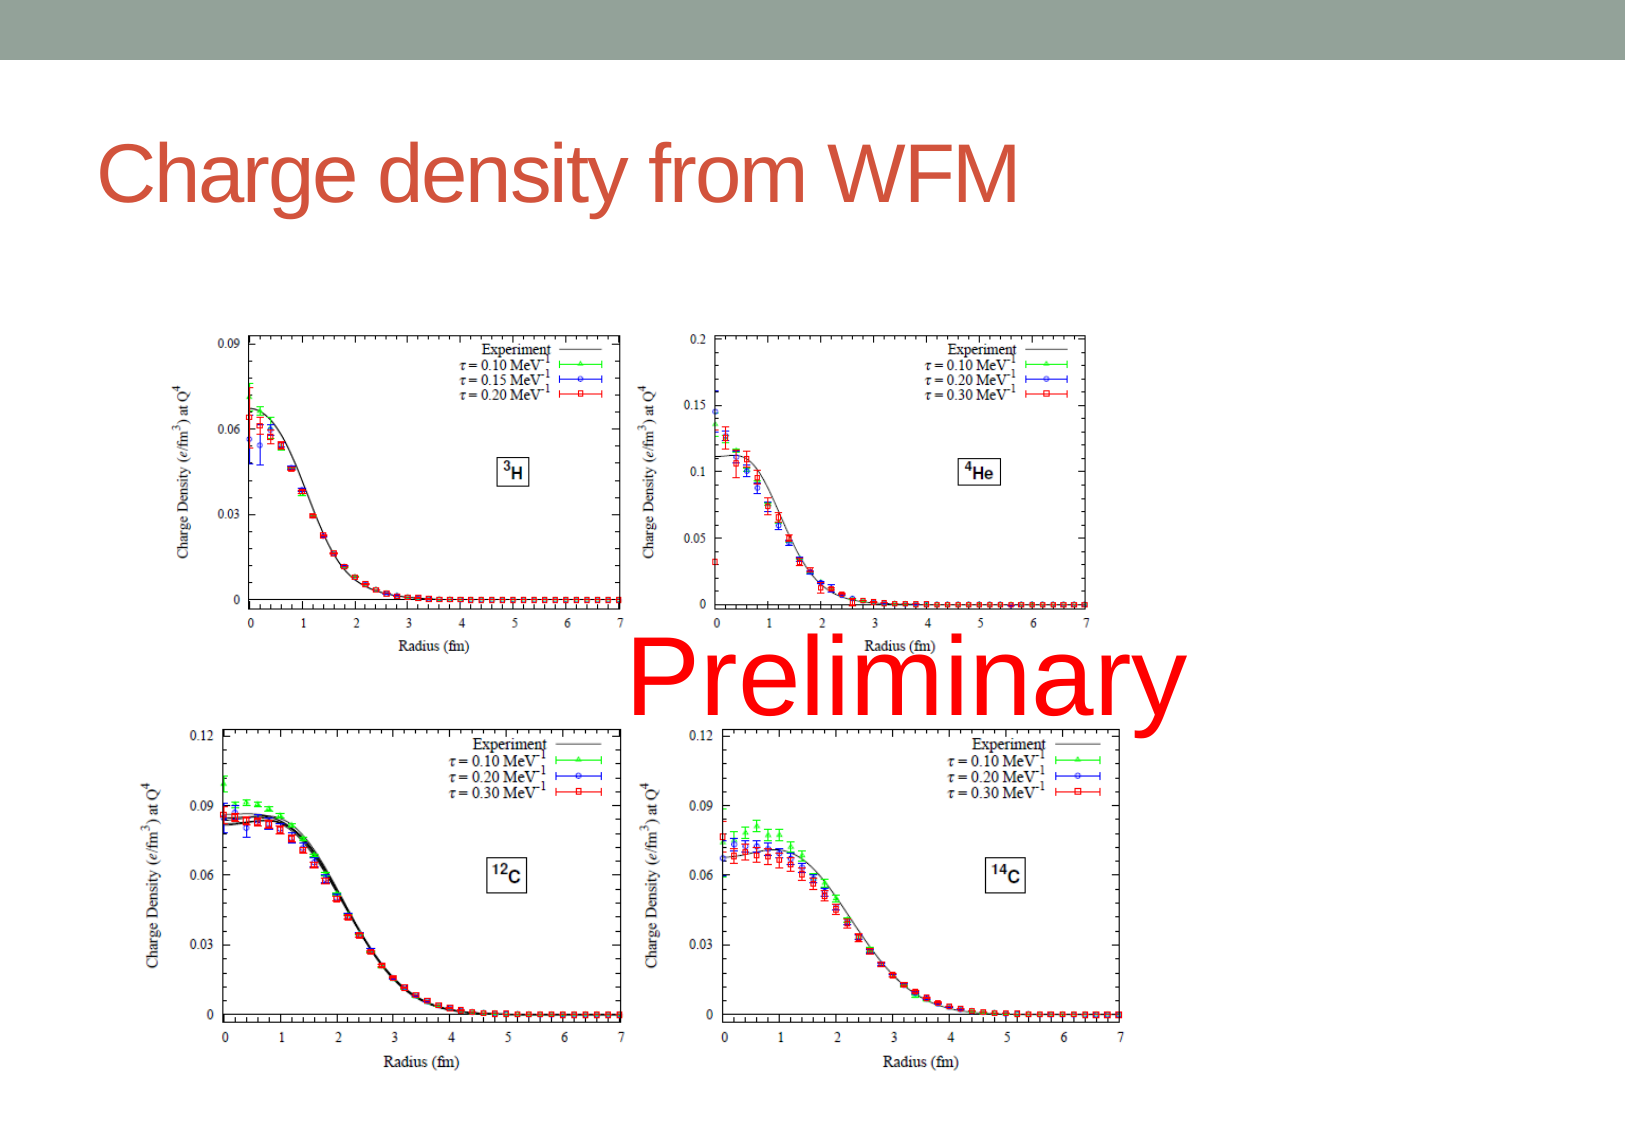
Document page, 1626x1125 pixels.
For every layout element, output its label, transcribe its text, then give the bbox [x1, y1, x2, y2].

text_box Preliminary [610, 595, 1204, 746]
picture [109, 711, 1155, 1083]
picture [136, 295, 1129, 672]
title Charge density from WFM [81, 87, 1544, 250]
